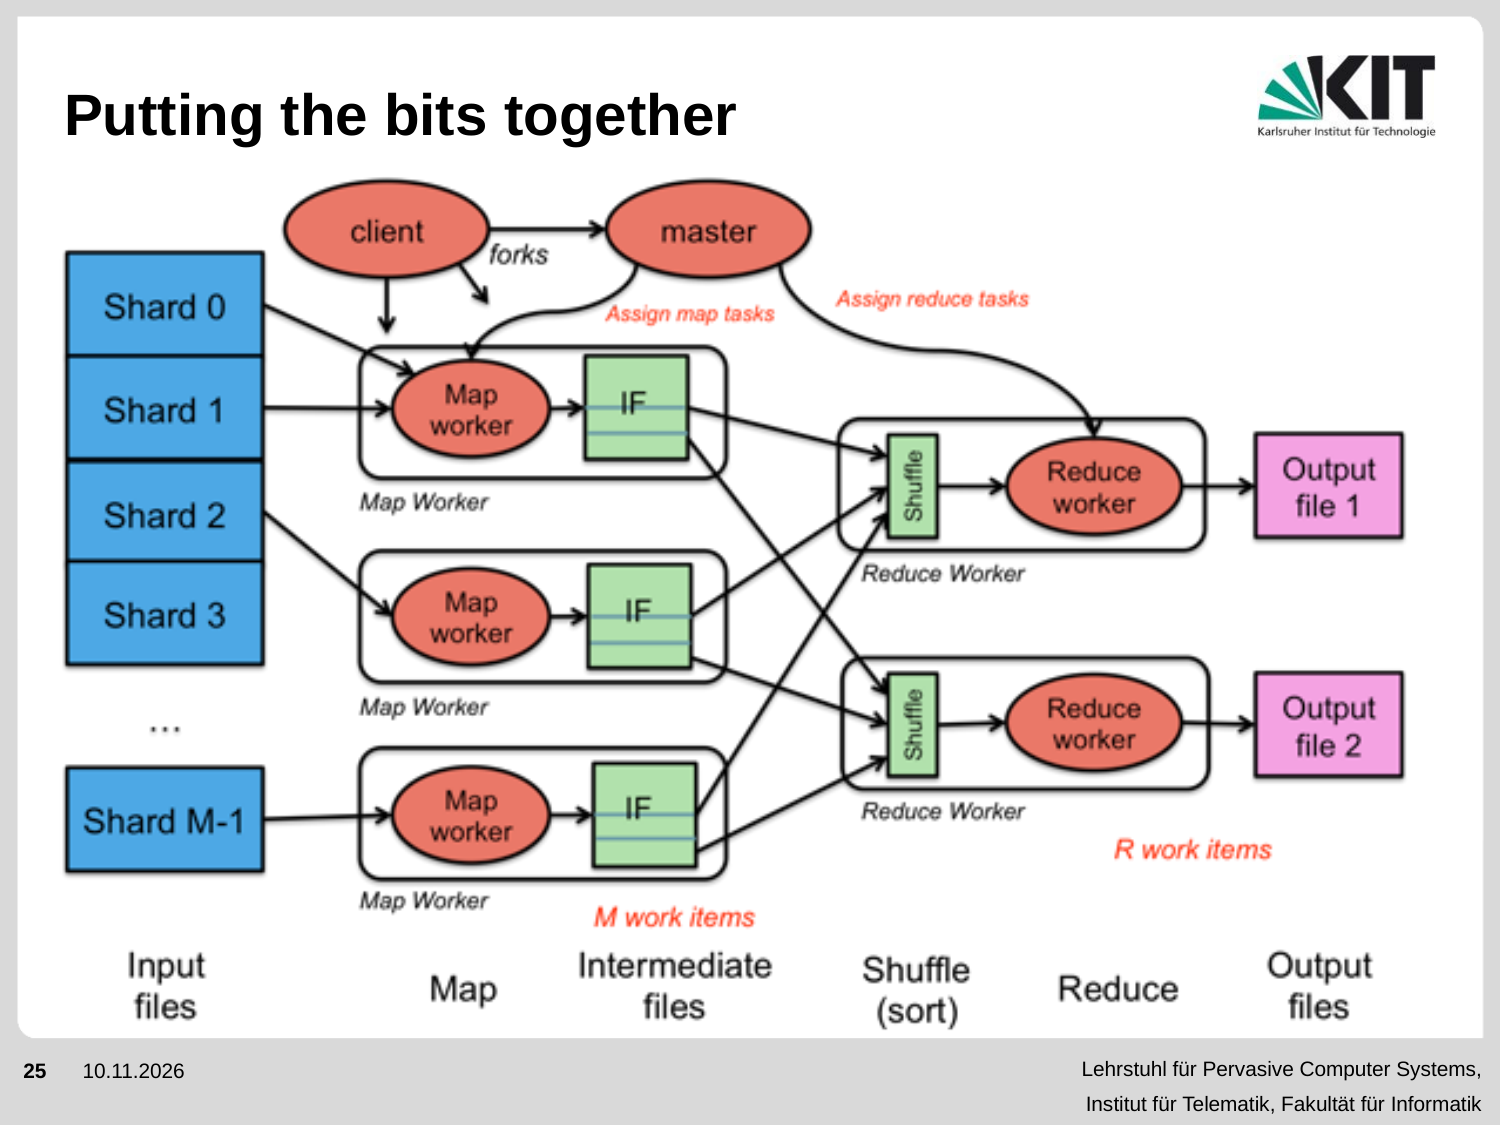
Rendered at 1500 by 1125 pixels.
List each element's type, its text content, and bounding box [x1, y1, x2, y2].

title Putting the bits together [63, 54, 1199, 148]
picture [0, 0, 1500, 1125]
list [59, 176, 1411, 1040]
